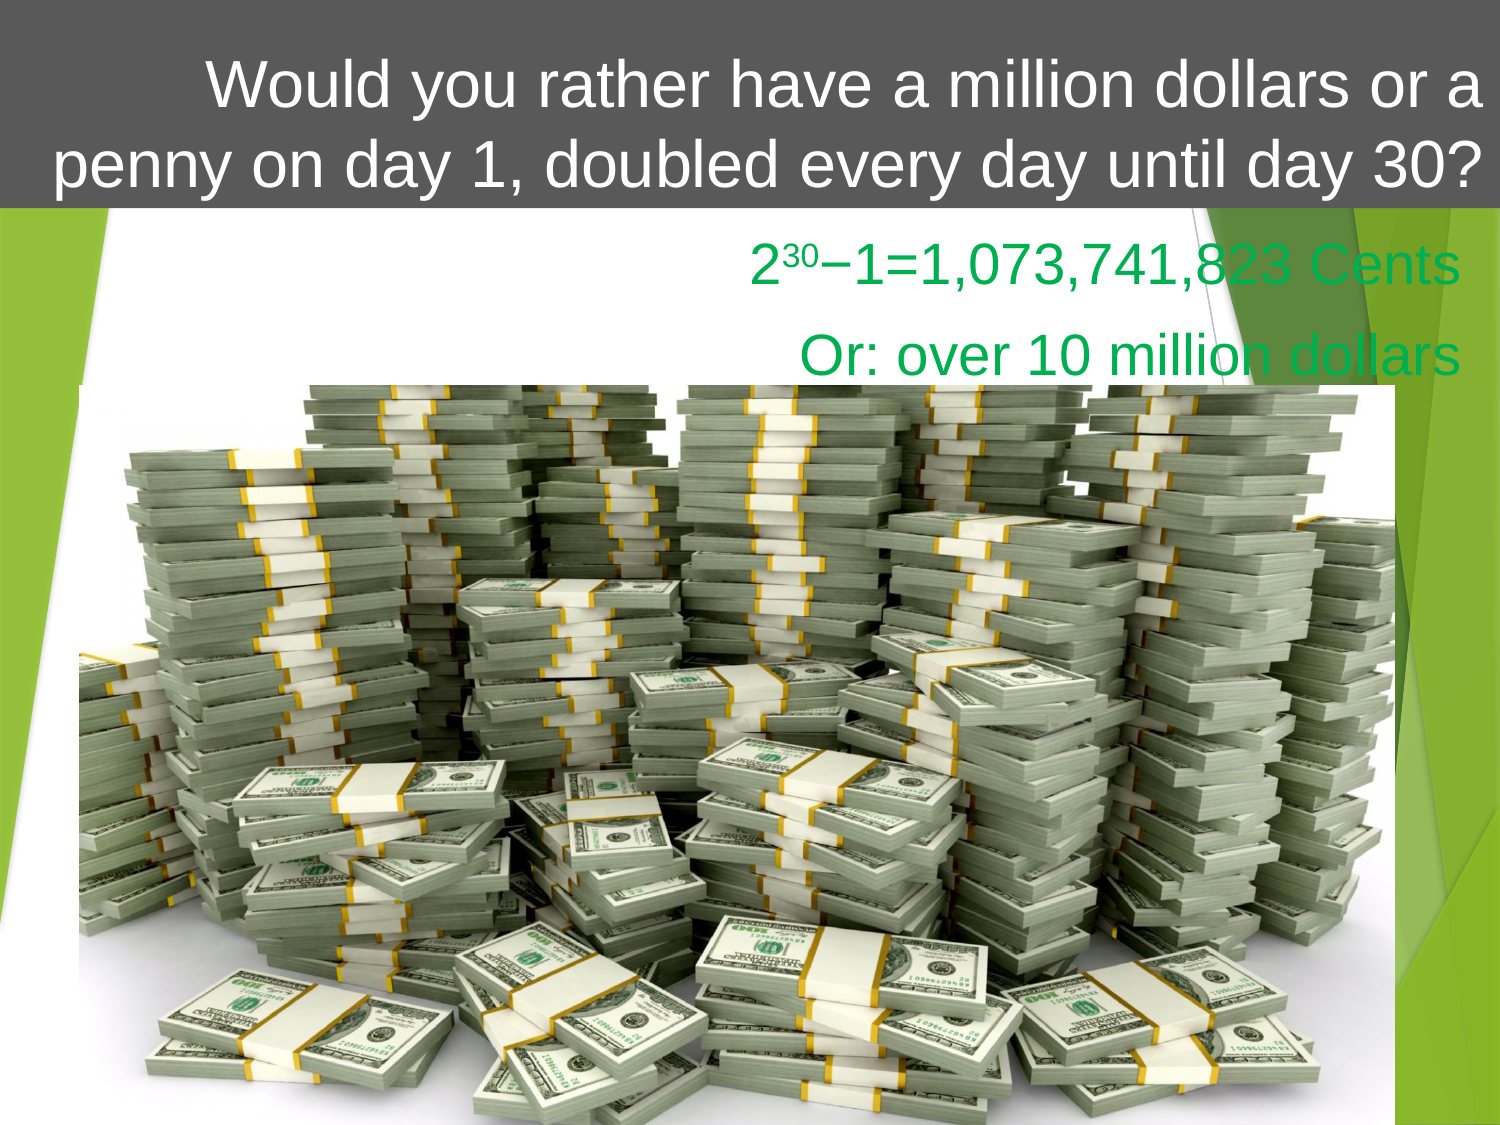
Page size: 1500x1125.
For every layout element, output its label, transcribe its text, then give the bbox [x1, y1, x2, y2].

title Would you rather have a million dollars or a penny on day 1, doubled every day until day 30? [0, 0, 1500, 209]
picture [78, 384, 1395, 1125]
subtitle 230−1=1,073,741,823 Cents Or: over 10 million dollars [22, 218, 1478, 407]
